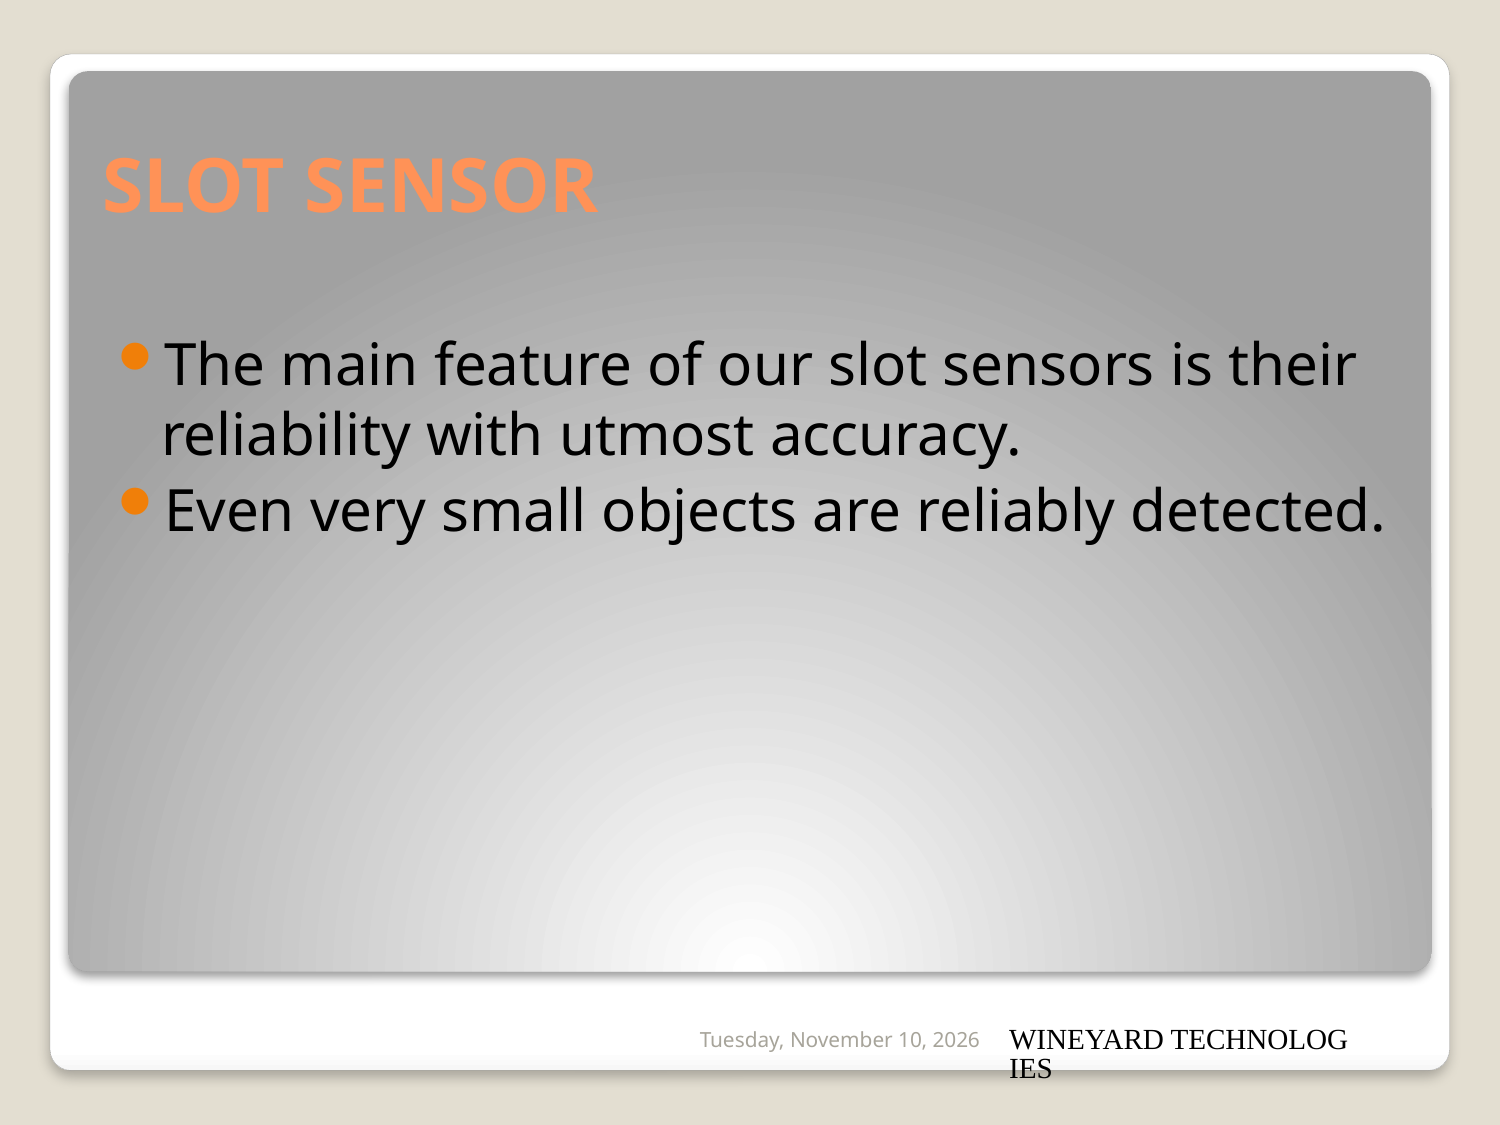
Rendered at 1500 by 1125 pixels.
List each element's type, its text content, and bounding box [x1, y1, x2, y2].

title SLOT SENSOR [87, 62, 1430, 235]
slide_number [619, 1002, 994, 1063]
footer WINEYARD TECHNOLOGIES [994, 1002, 1370, 1063]
list The main feature of our slot sensors is their reliability with utmost accuracy. Even very small objects are reliably detected. [87, 312, 1430, 888]
